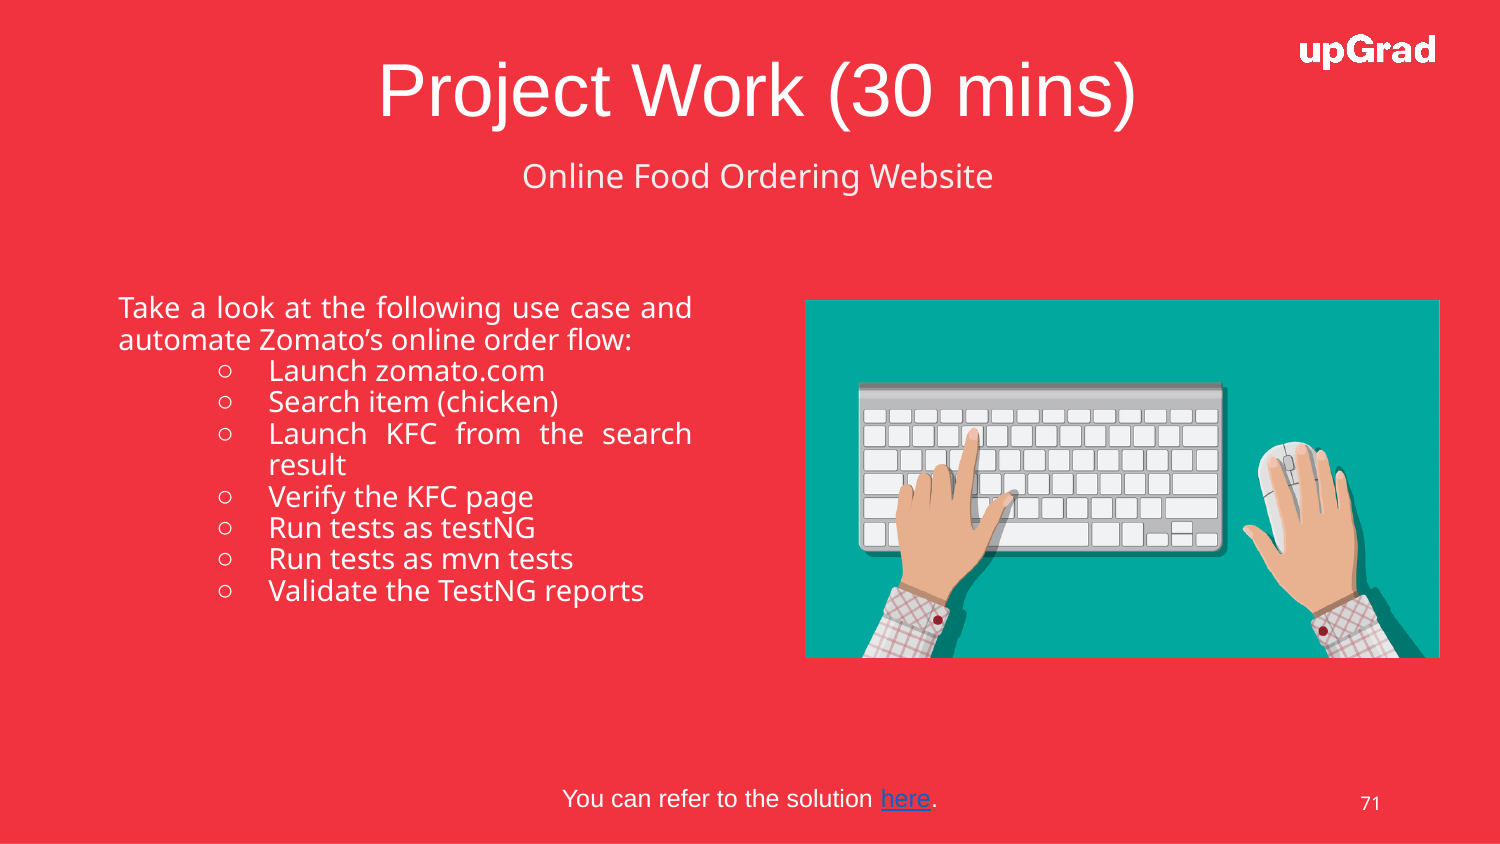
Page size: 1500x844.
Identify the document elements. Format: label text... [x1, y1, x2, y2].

title Project Work (30 mins) Online Food Ordering Website [119, 60, 1397, 214]
slide_number 71 [1059, 782, 1397, 827]
text_box You can refer to the solution here. [543, 767, 957, 842]
picture [805, 299, 1440, 659]
picture [1300, 34, 1435, 70]
list Take a look at the following use case and automate Zomato’s online order flow: Launch zomato.com Search item (chicken) Launch KFC from the search result Verify the KFC page Run tests as testNG Run tests as mvn tests Validate the TestNG reports [103, 253, 709, 723]
